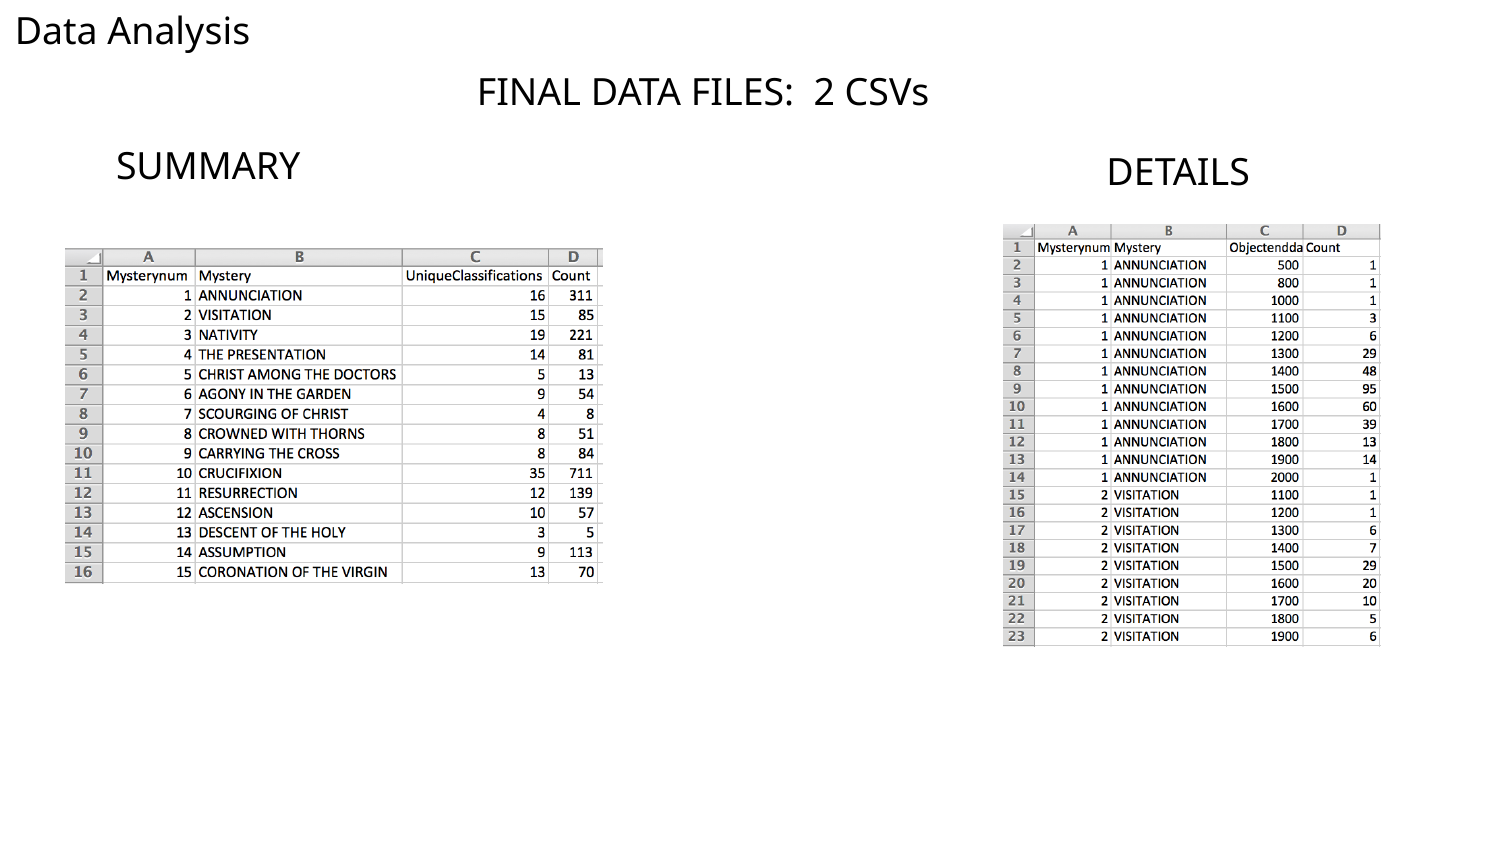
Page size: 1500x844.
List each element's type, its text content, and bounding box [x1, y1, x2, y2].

text_box DETAILS [1091, 140, 1325, 201]
text_box Data Analysis [0, 0, 1119, 60]
text_box SUMMARY [101, 134, 334, 195]
picture [1003, 223, 1381, 647]
picture [64, 247, 603, 585]
text_box FINAL DATA FILES: 2 CSVs [462, 60, 1092, 121]
